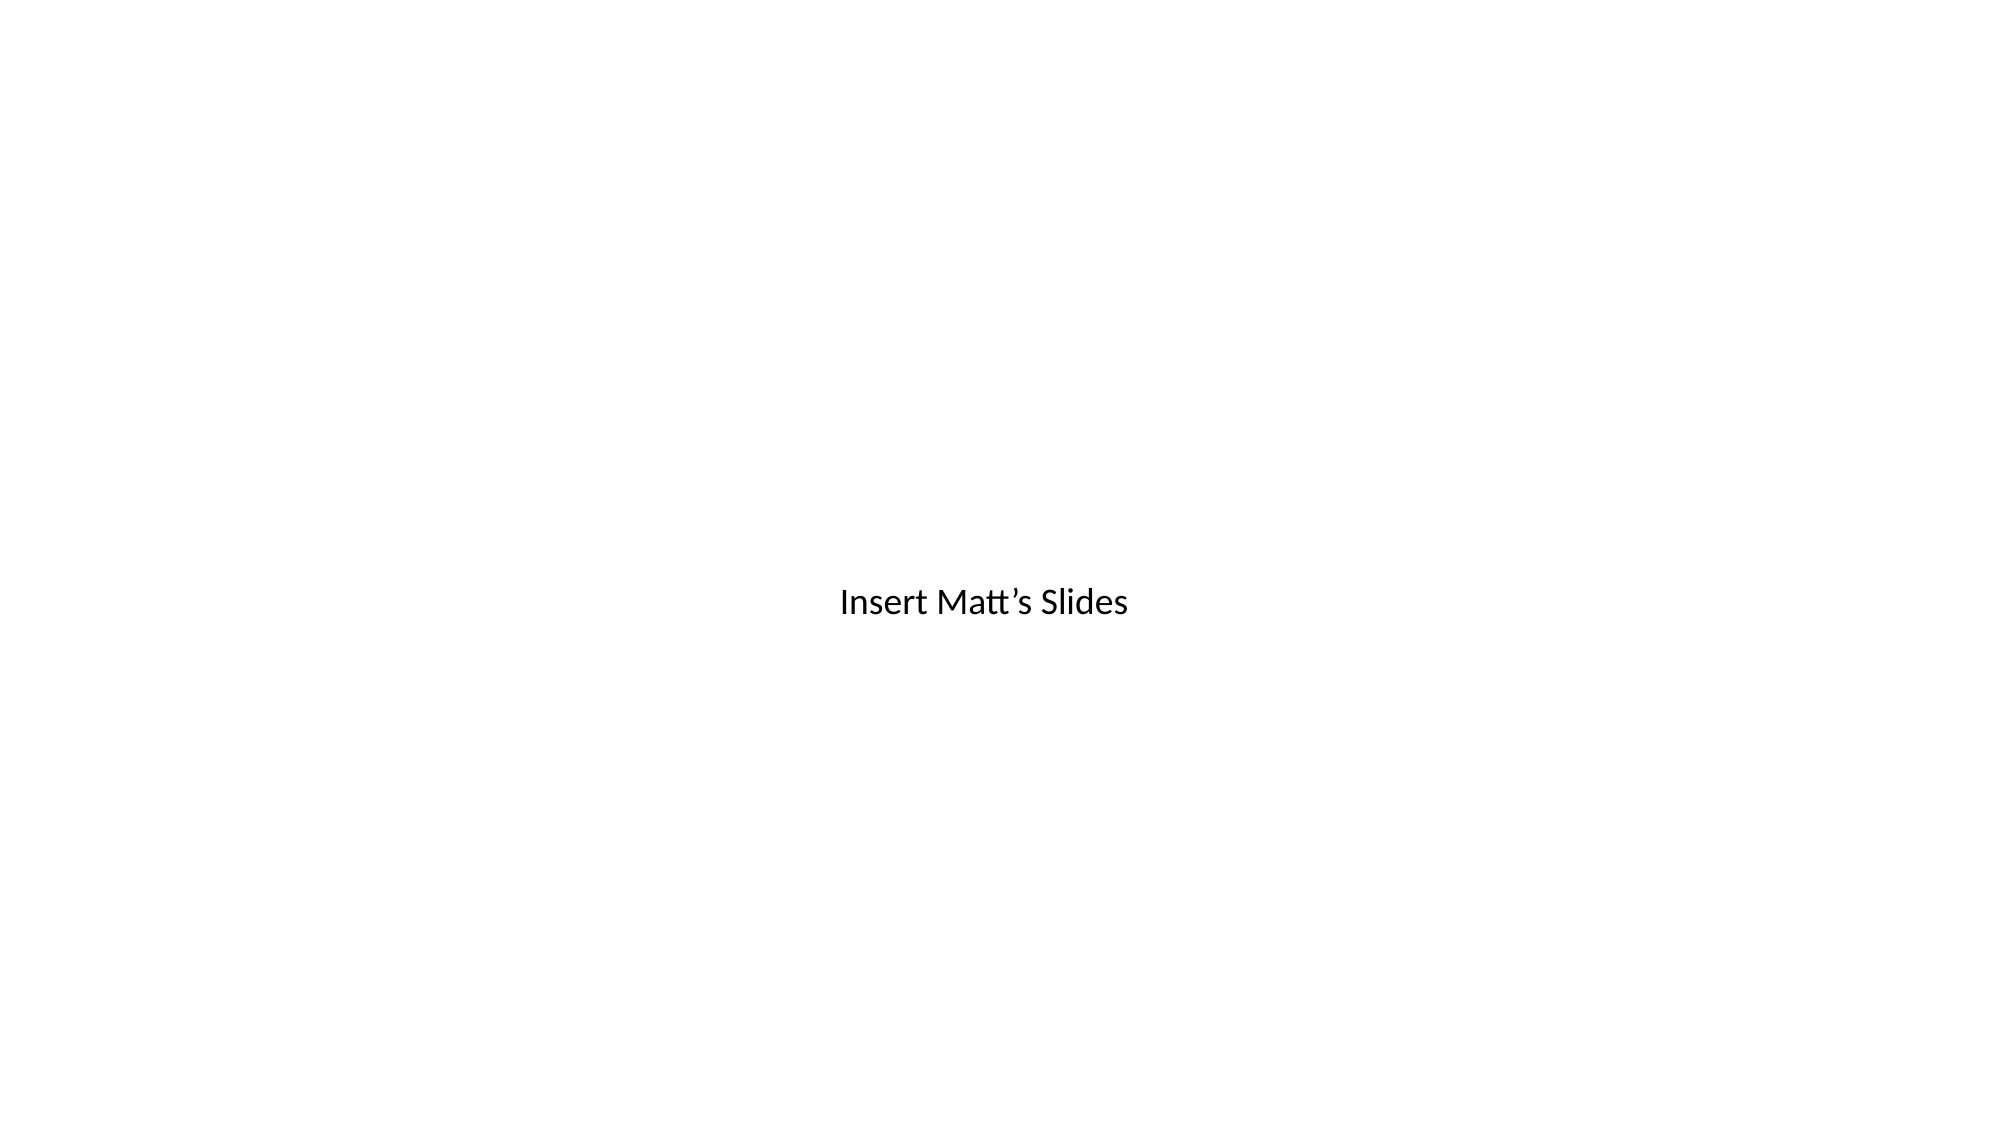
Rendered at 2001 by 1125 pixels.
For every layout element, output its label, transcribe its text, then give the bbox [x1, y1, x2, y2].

text_box Insert Matt’s Slides [825, 569, 1375, 630]
